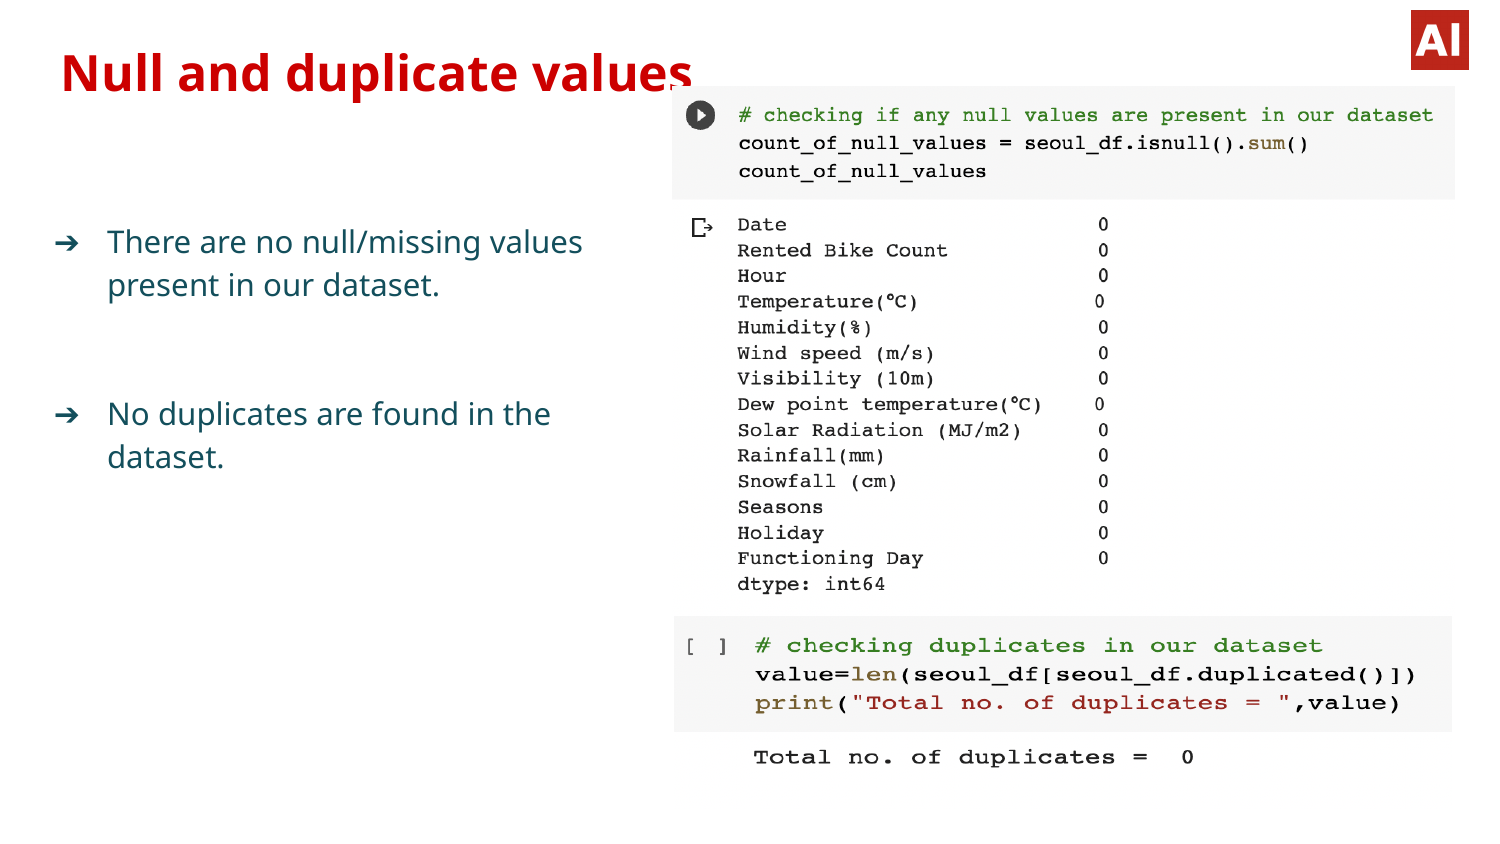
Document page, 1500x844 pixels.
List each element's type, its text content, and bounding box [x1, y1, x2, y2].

picture [671, 86, 1455, 809]
picture [1411, 10, 1469, 70]
list There are no null/missing values present in our dataset. No duplicates are found in the dataset. [17, 164, 624, 626]
title Null and duplicate values [30, 18, 1449, 137]
